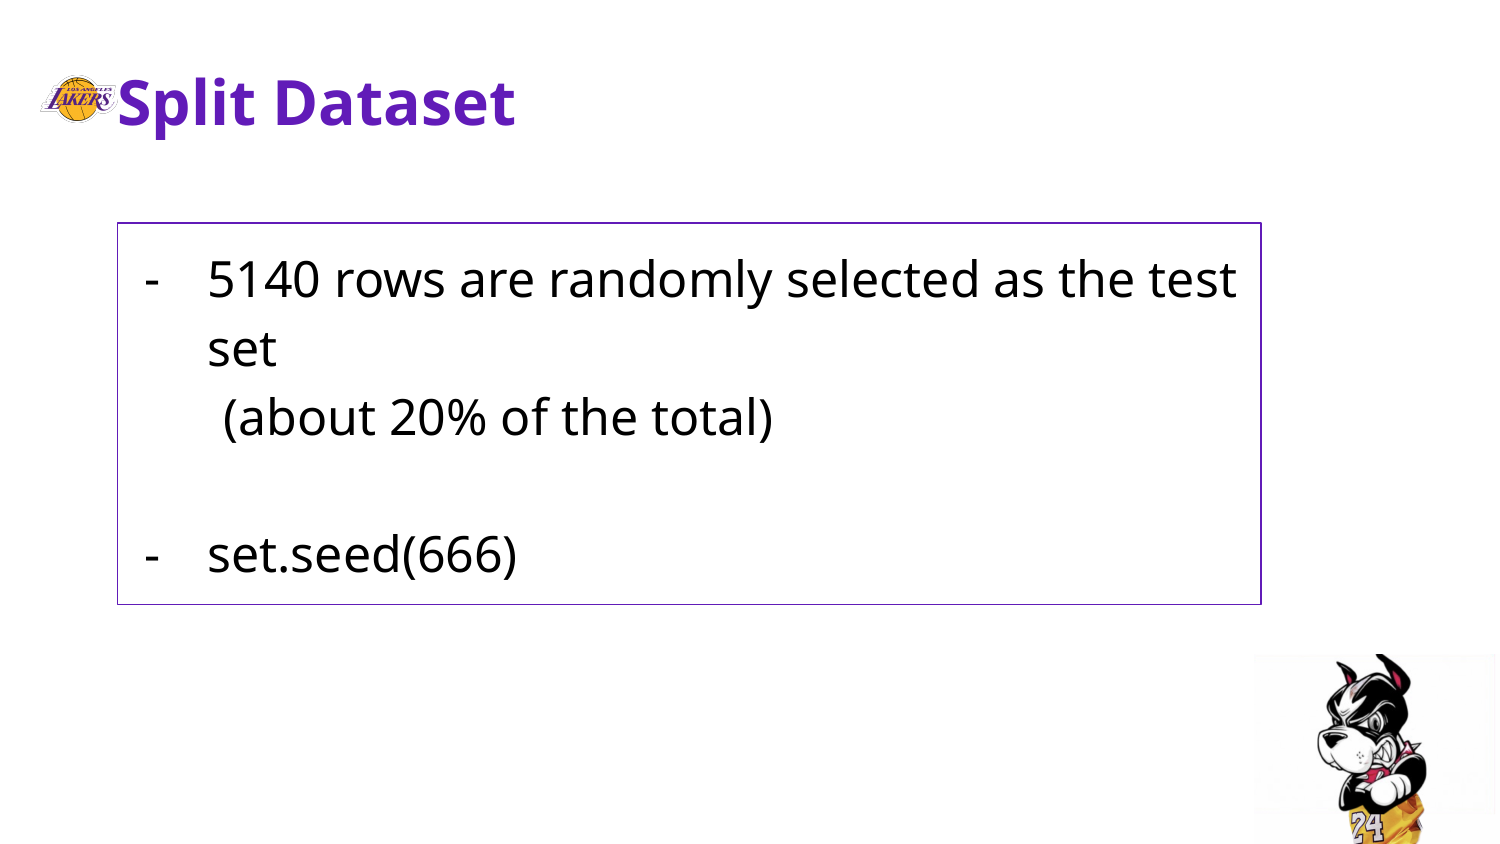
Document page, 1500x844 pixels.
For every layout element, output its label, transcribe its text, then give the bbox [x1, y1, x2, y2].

text_box 5140 rows are randomly selected as the test set (about 20% of the total) set.seed(666) [117, 223, 1262, 605]
picture [1254, 654, 1500, 844]
picture [39, 74, 118, 124]
title Split Dataset [102, 47, 1500, 151]
